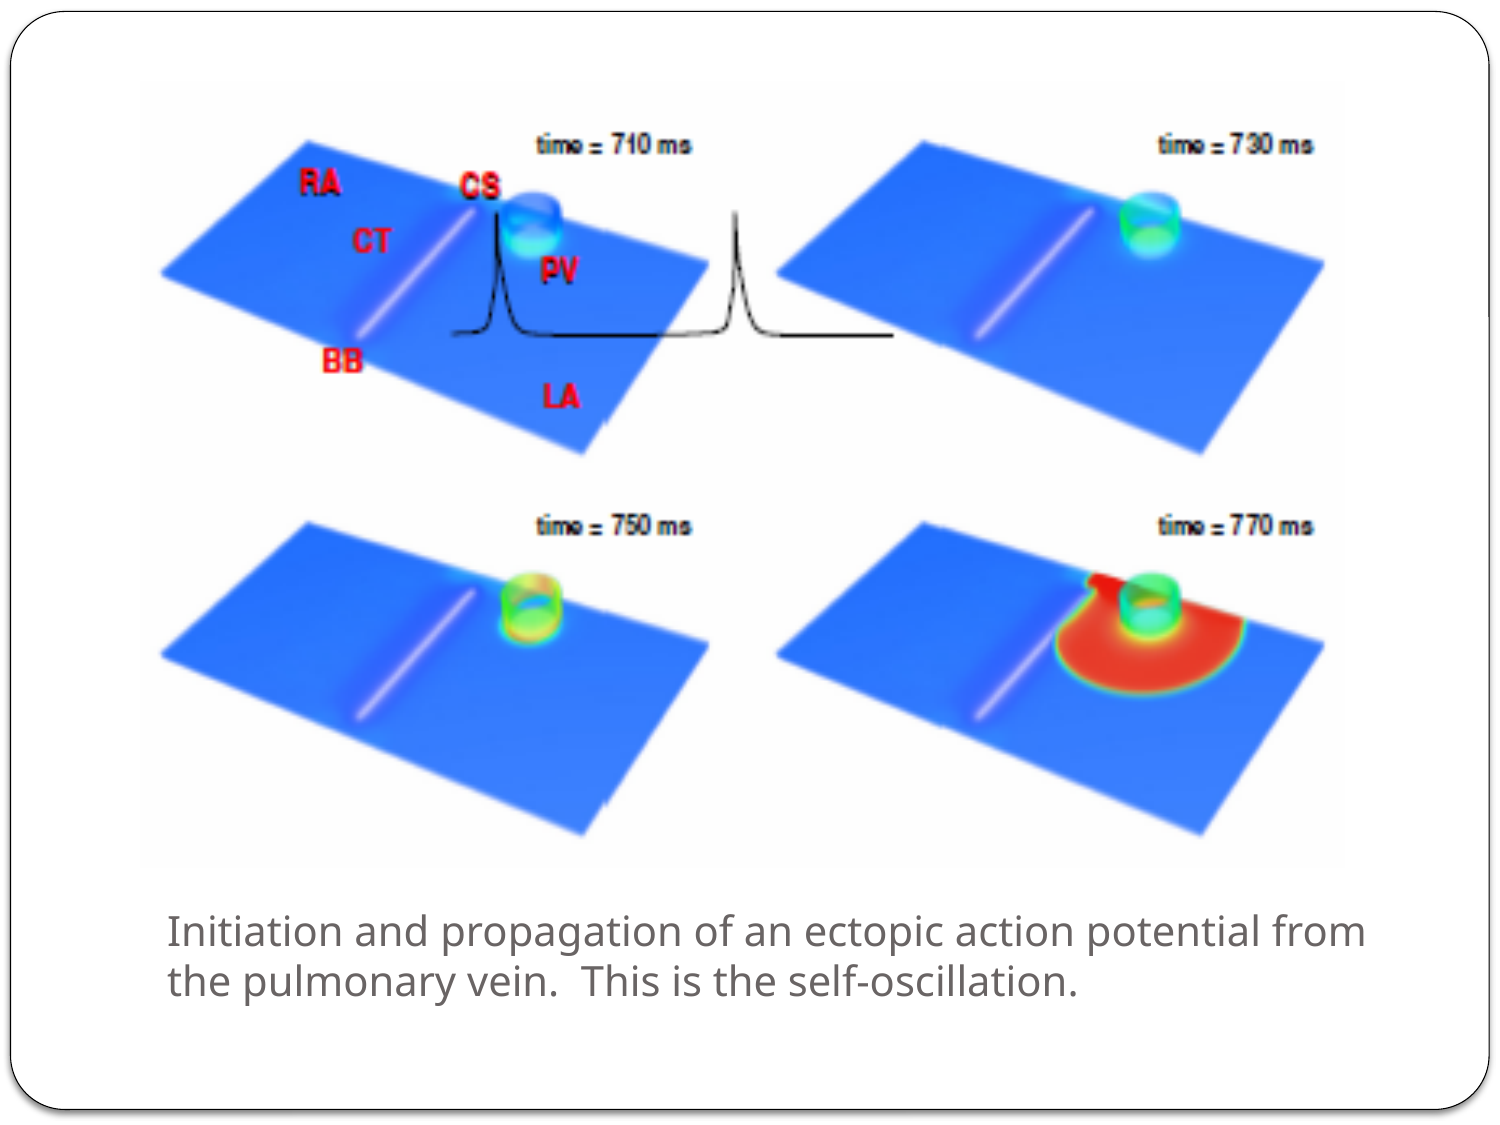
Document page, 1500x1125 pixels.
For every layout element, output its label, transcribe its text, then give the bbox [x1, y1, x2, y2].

picture [140, 81, 1348, 868]
title Initiation and propagation of an ectopic action potential from the pulmonary vein. This is the self-oscillation. [152, 832, 1428, 1020]
